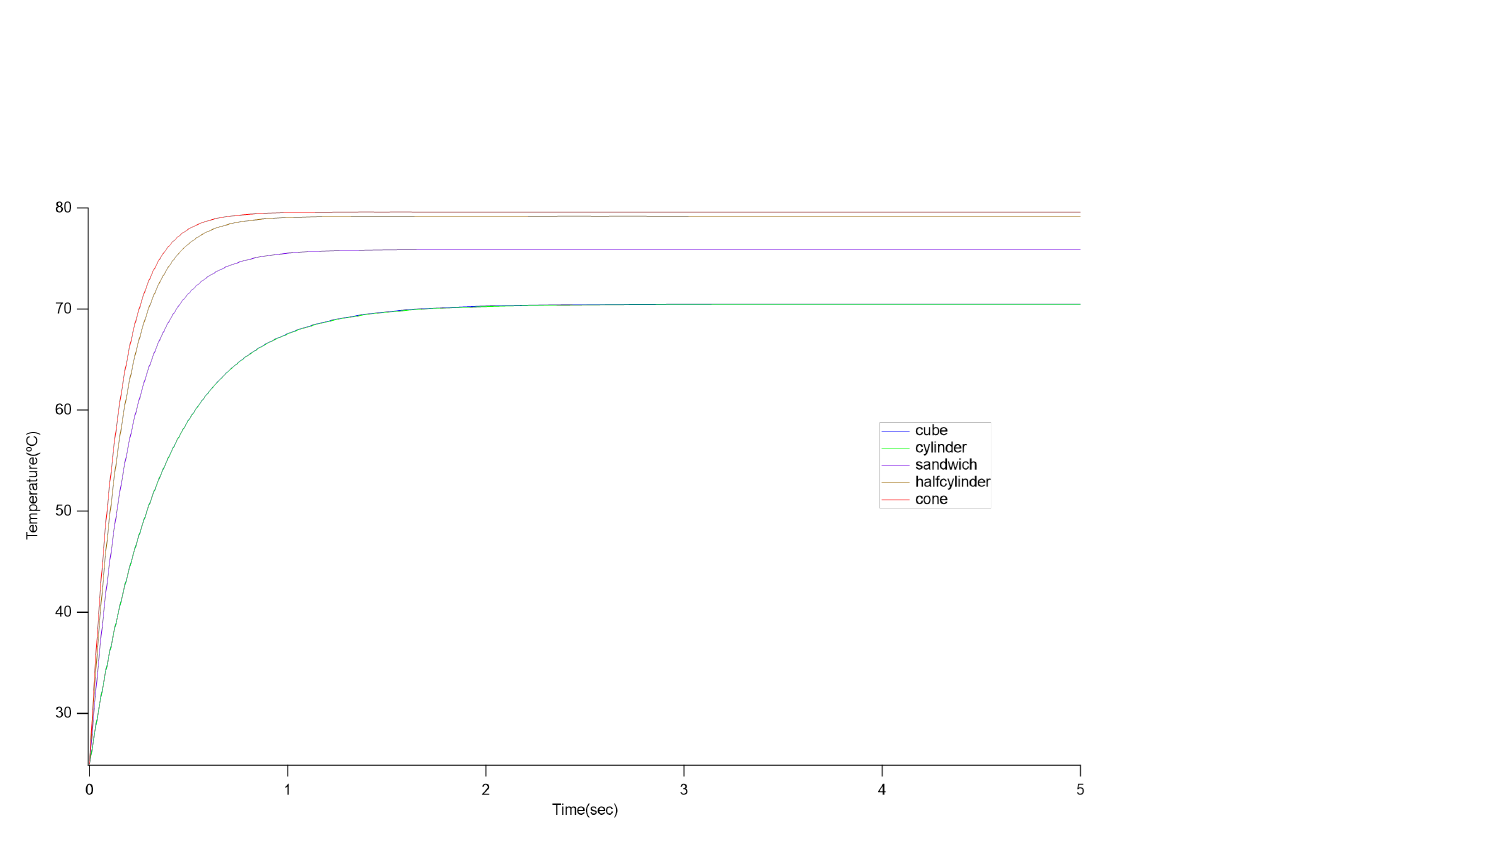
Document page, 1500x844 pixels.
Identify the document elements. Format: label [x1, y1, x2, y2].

picture [24, 191, 1115, 819]
